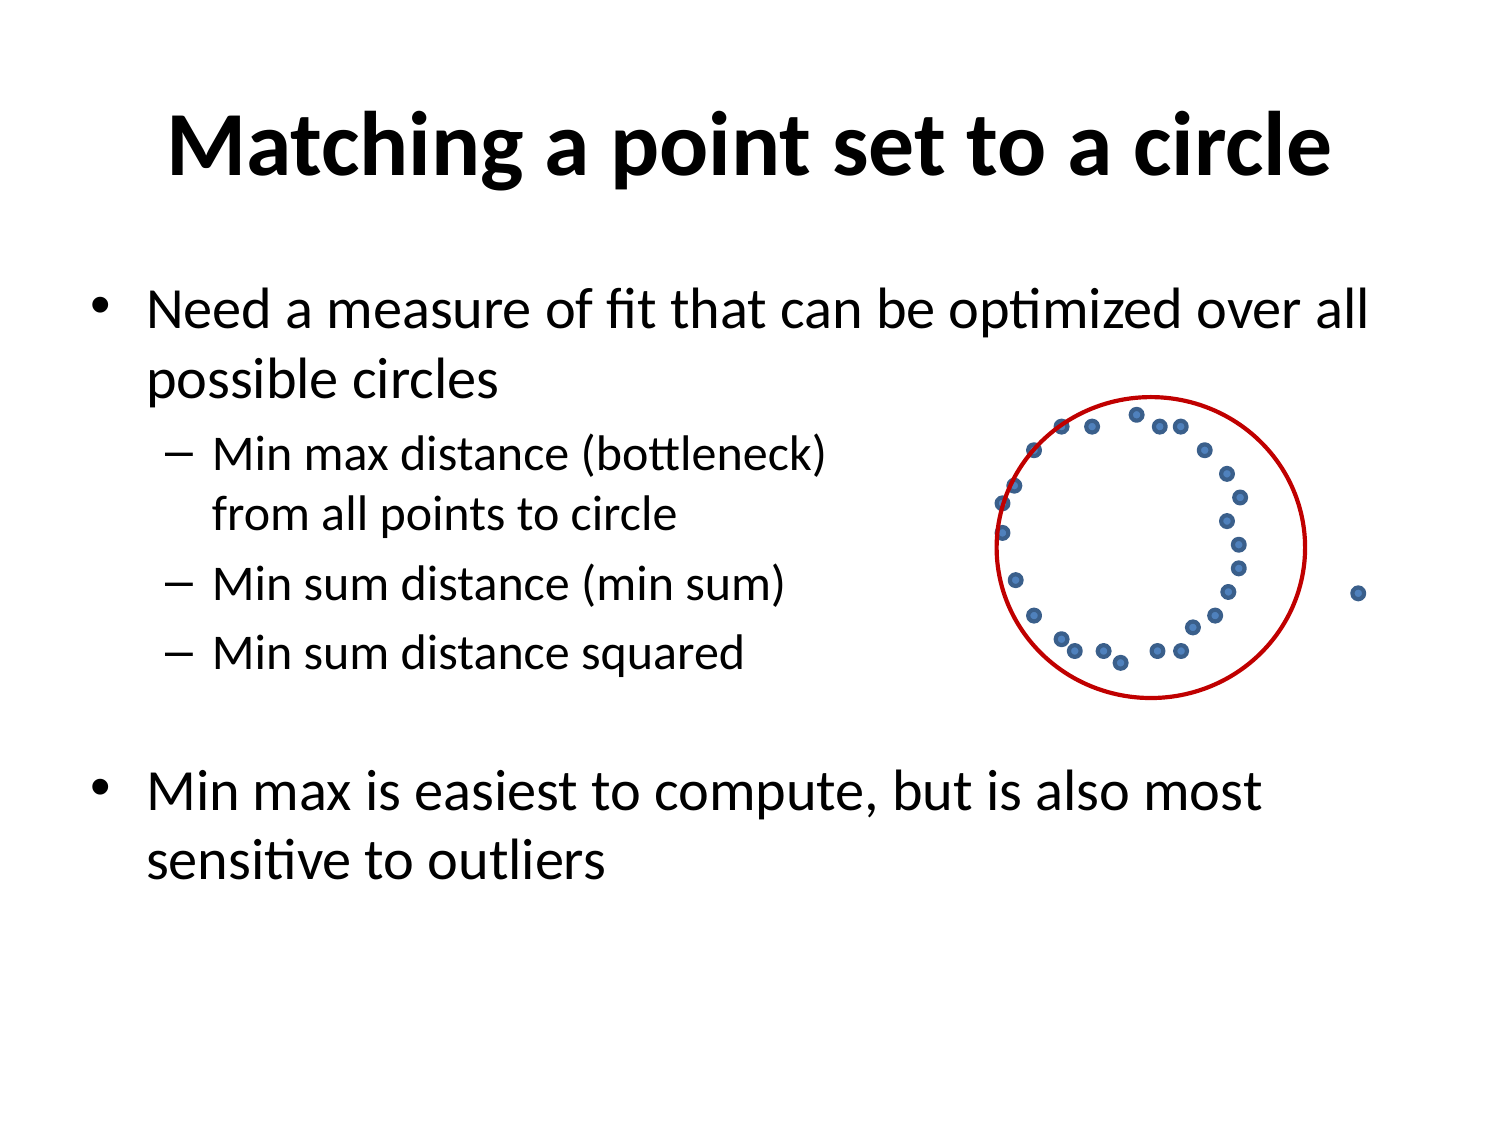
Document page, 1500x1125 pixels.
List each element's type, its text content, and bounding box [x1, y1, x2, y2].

text_box [1026, 442, 1037, 454]
text_box [994, 394, 1308, 701]
text_box [1053, 418, 1065, 427]
title Matching a point set to a circle [75, 45, 1425, 233]
text_box [1350, 585, 1367, 602]
list Need a measure of fit that can be optimized over all possible circles Min max distance (bottleneck) from all points to circle Min sum distance (min sum) Min sum distance squared Min max is easiest to compute, but is also most sensitive to outliers [75, 262, 1425, 965]
text_box [994, 495, 1003, 511]
